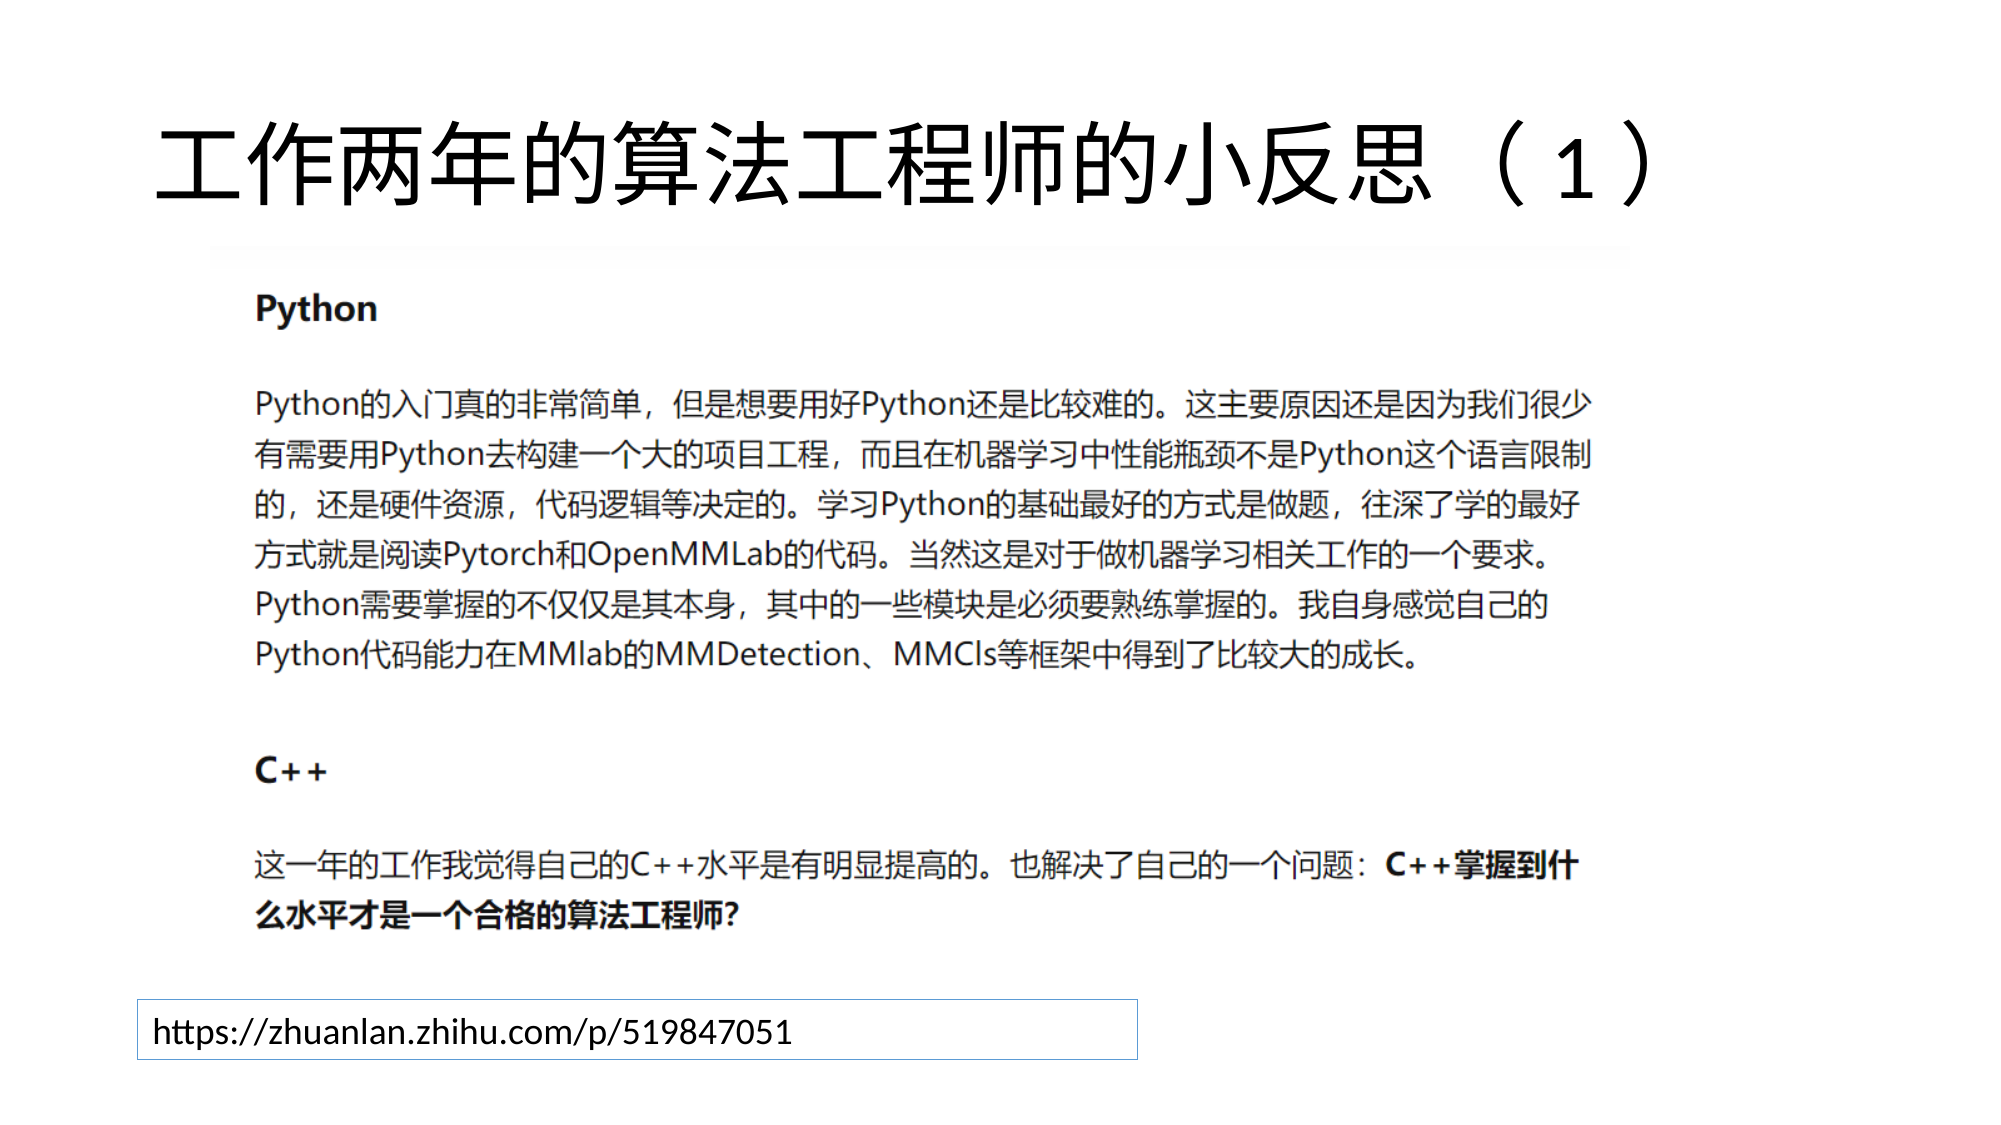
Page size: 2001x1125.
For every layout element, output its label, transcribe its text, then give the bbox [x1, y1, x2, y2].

title 工作两年的算法工程师的小反思（1） [137, 59, 1863, 278]
text_box https://zhuanlan.zhihu.com/p/519847051 [137, 999, 1138, 1060]
picture [210, 246, 1630, 972]
